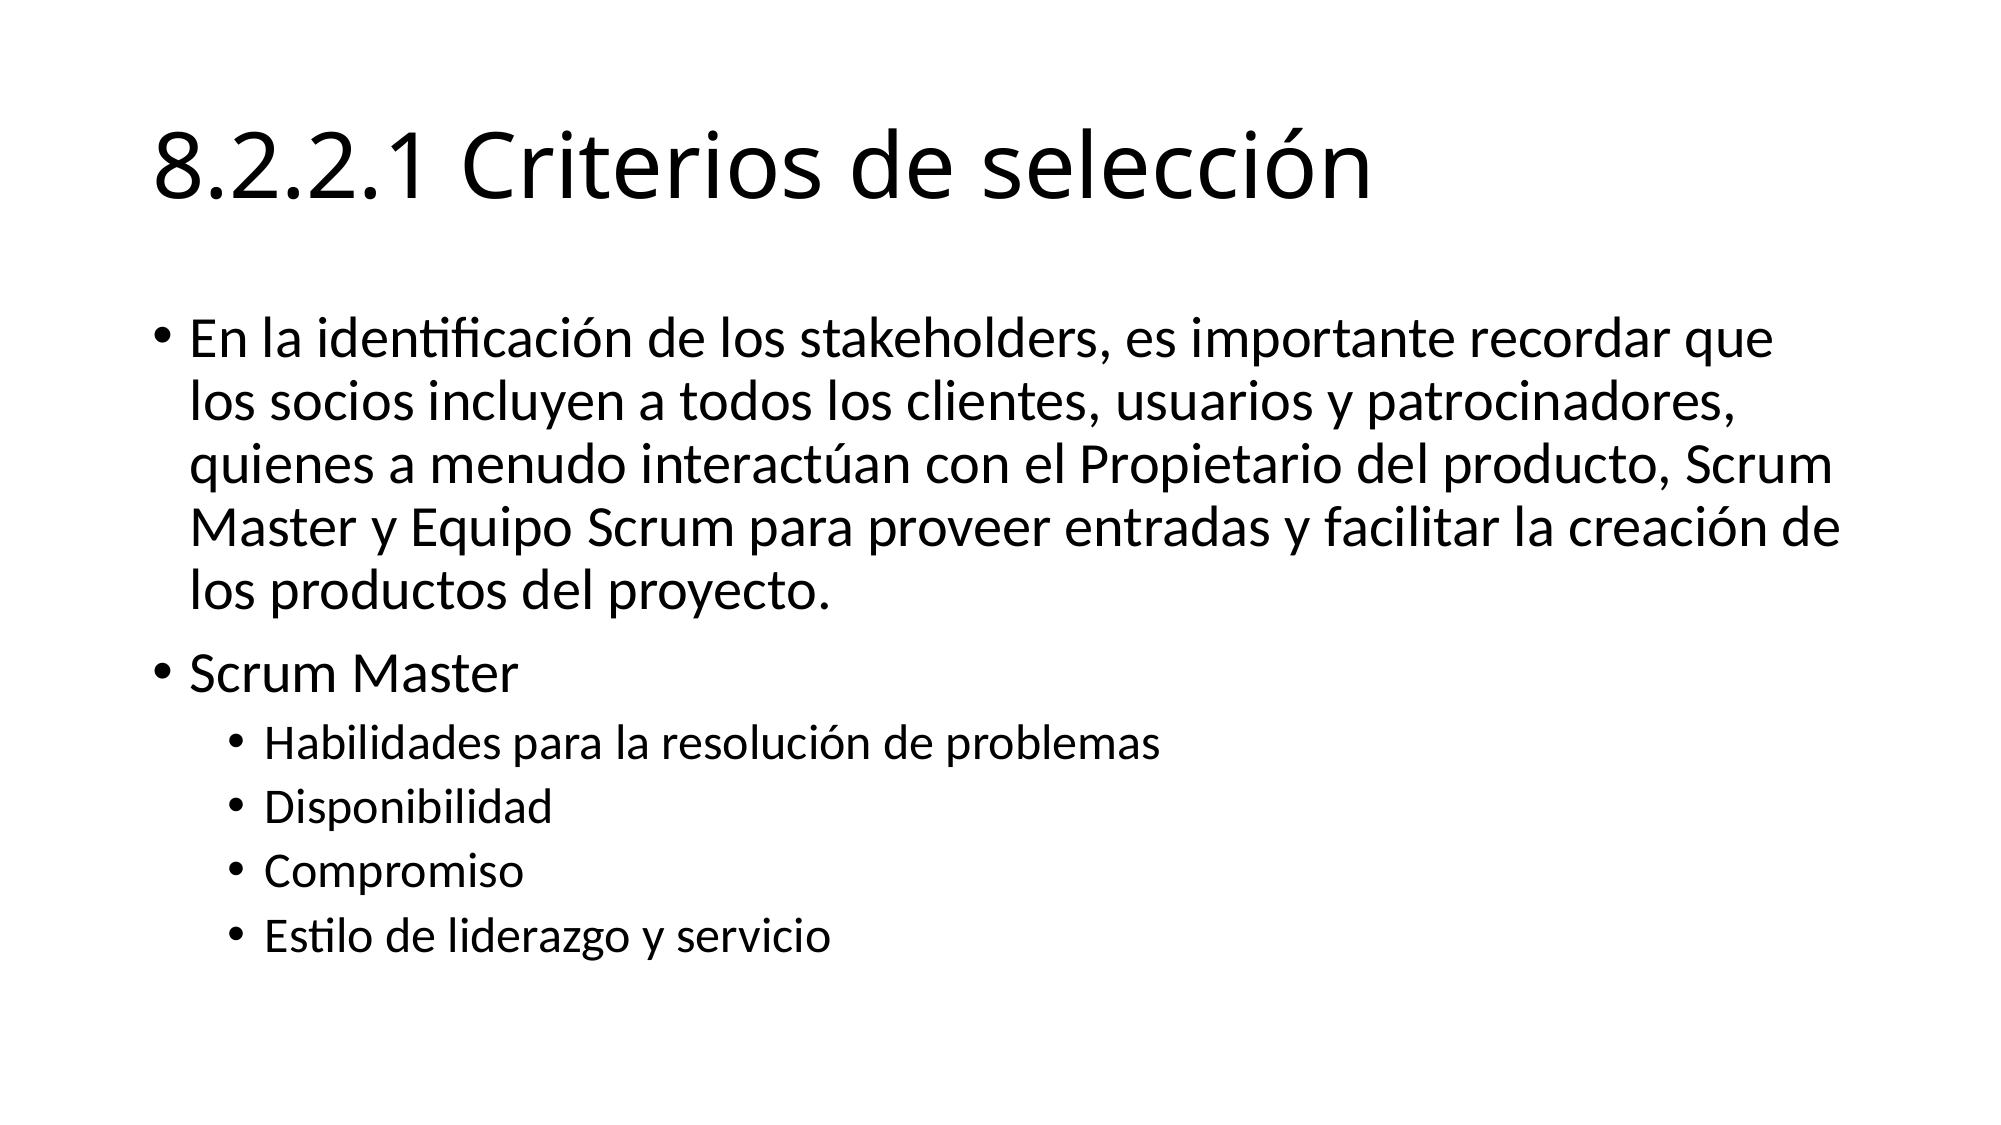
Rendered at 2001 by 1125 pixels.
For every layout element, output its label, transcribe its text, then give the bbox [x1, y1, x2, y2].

title 8.2.2.1 Criterios de selección [137, 59, 1863, 278]
list En la identificación de los stakeholders, es importante recordar que los socios incluyen a todos los clientes, usuarios y patrocinadores, quienes a menudo interactúan con el Propietario del producto, Scrum Master y Equipo Scrum para proveer entradas y facilitar la creación de los productos del proyecto. Scrum Master Habilidades para la resolución de problemas Disponibilidad Compromiso Estilo de liderazgo y servicio [137, 299, 1863, 1014]
